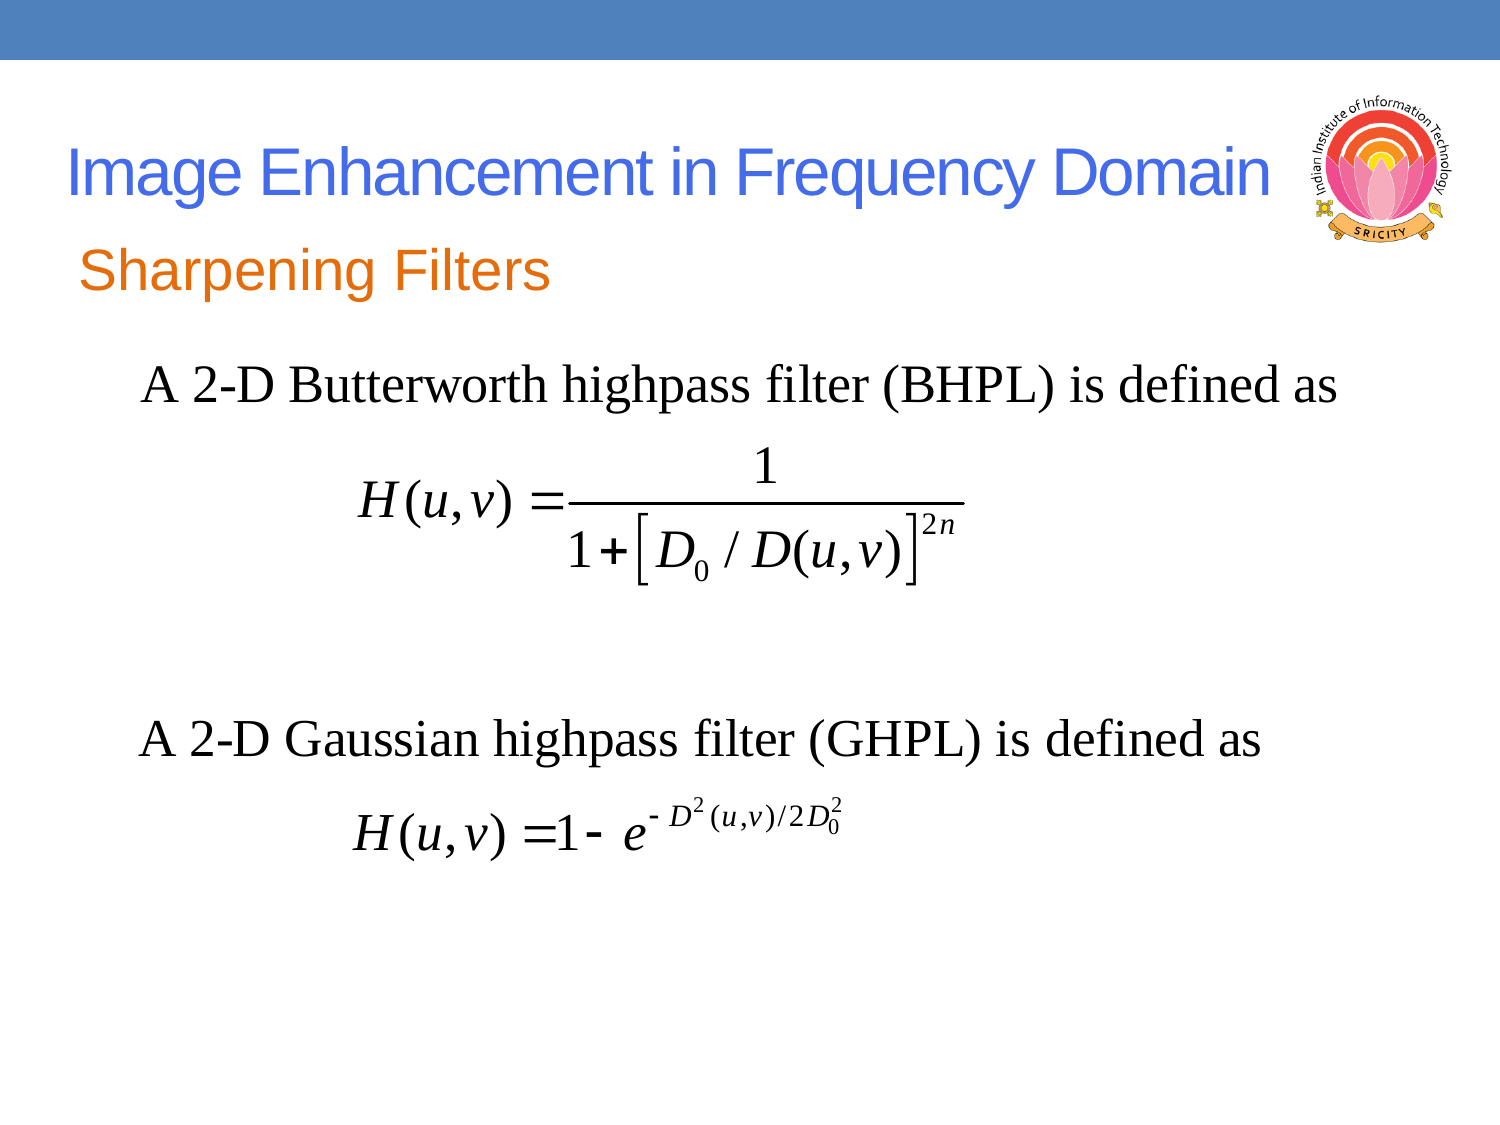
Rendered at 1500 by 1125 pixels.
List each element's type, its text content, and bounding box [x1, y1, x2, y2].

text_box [132, 352, 1351, 597]
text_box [130, 705, 1270, 876]
text_box Sharpening Filters [50, 224, 1450, 370]
picture [1299, 87, 1463, 251]
title Image Enhancement in Frequency Domain [50, 87, 1298, 224]
